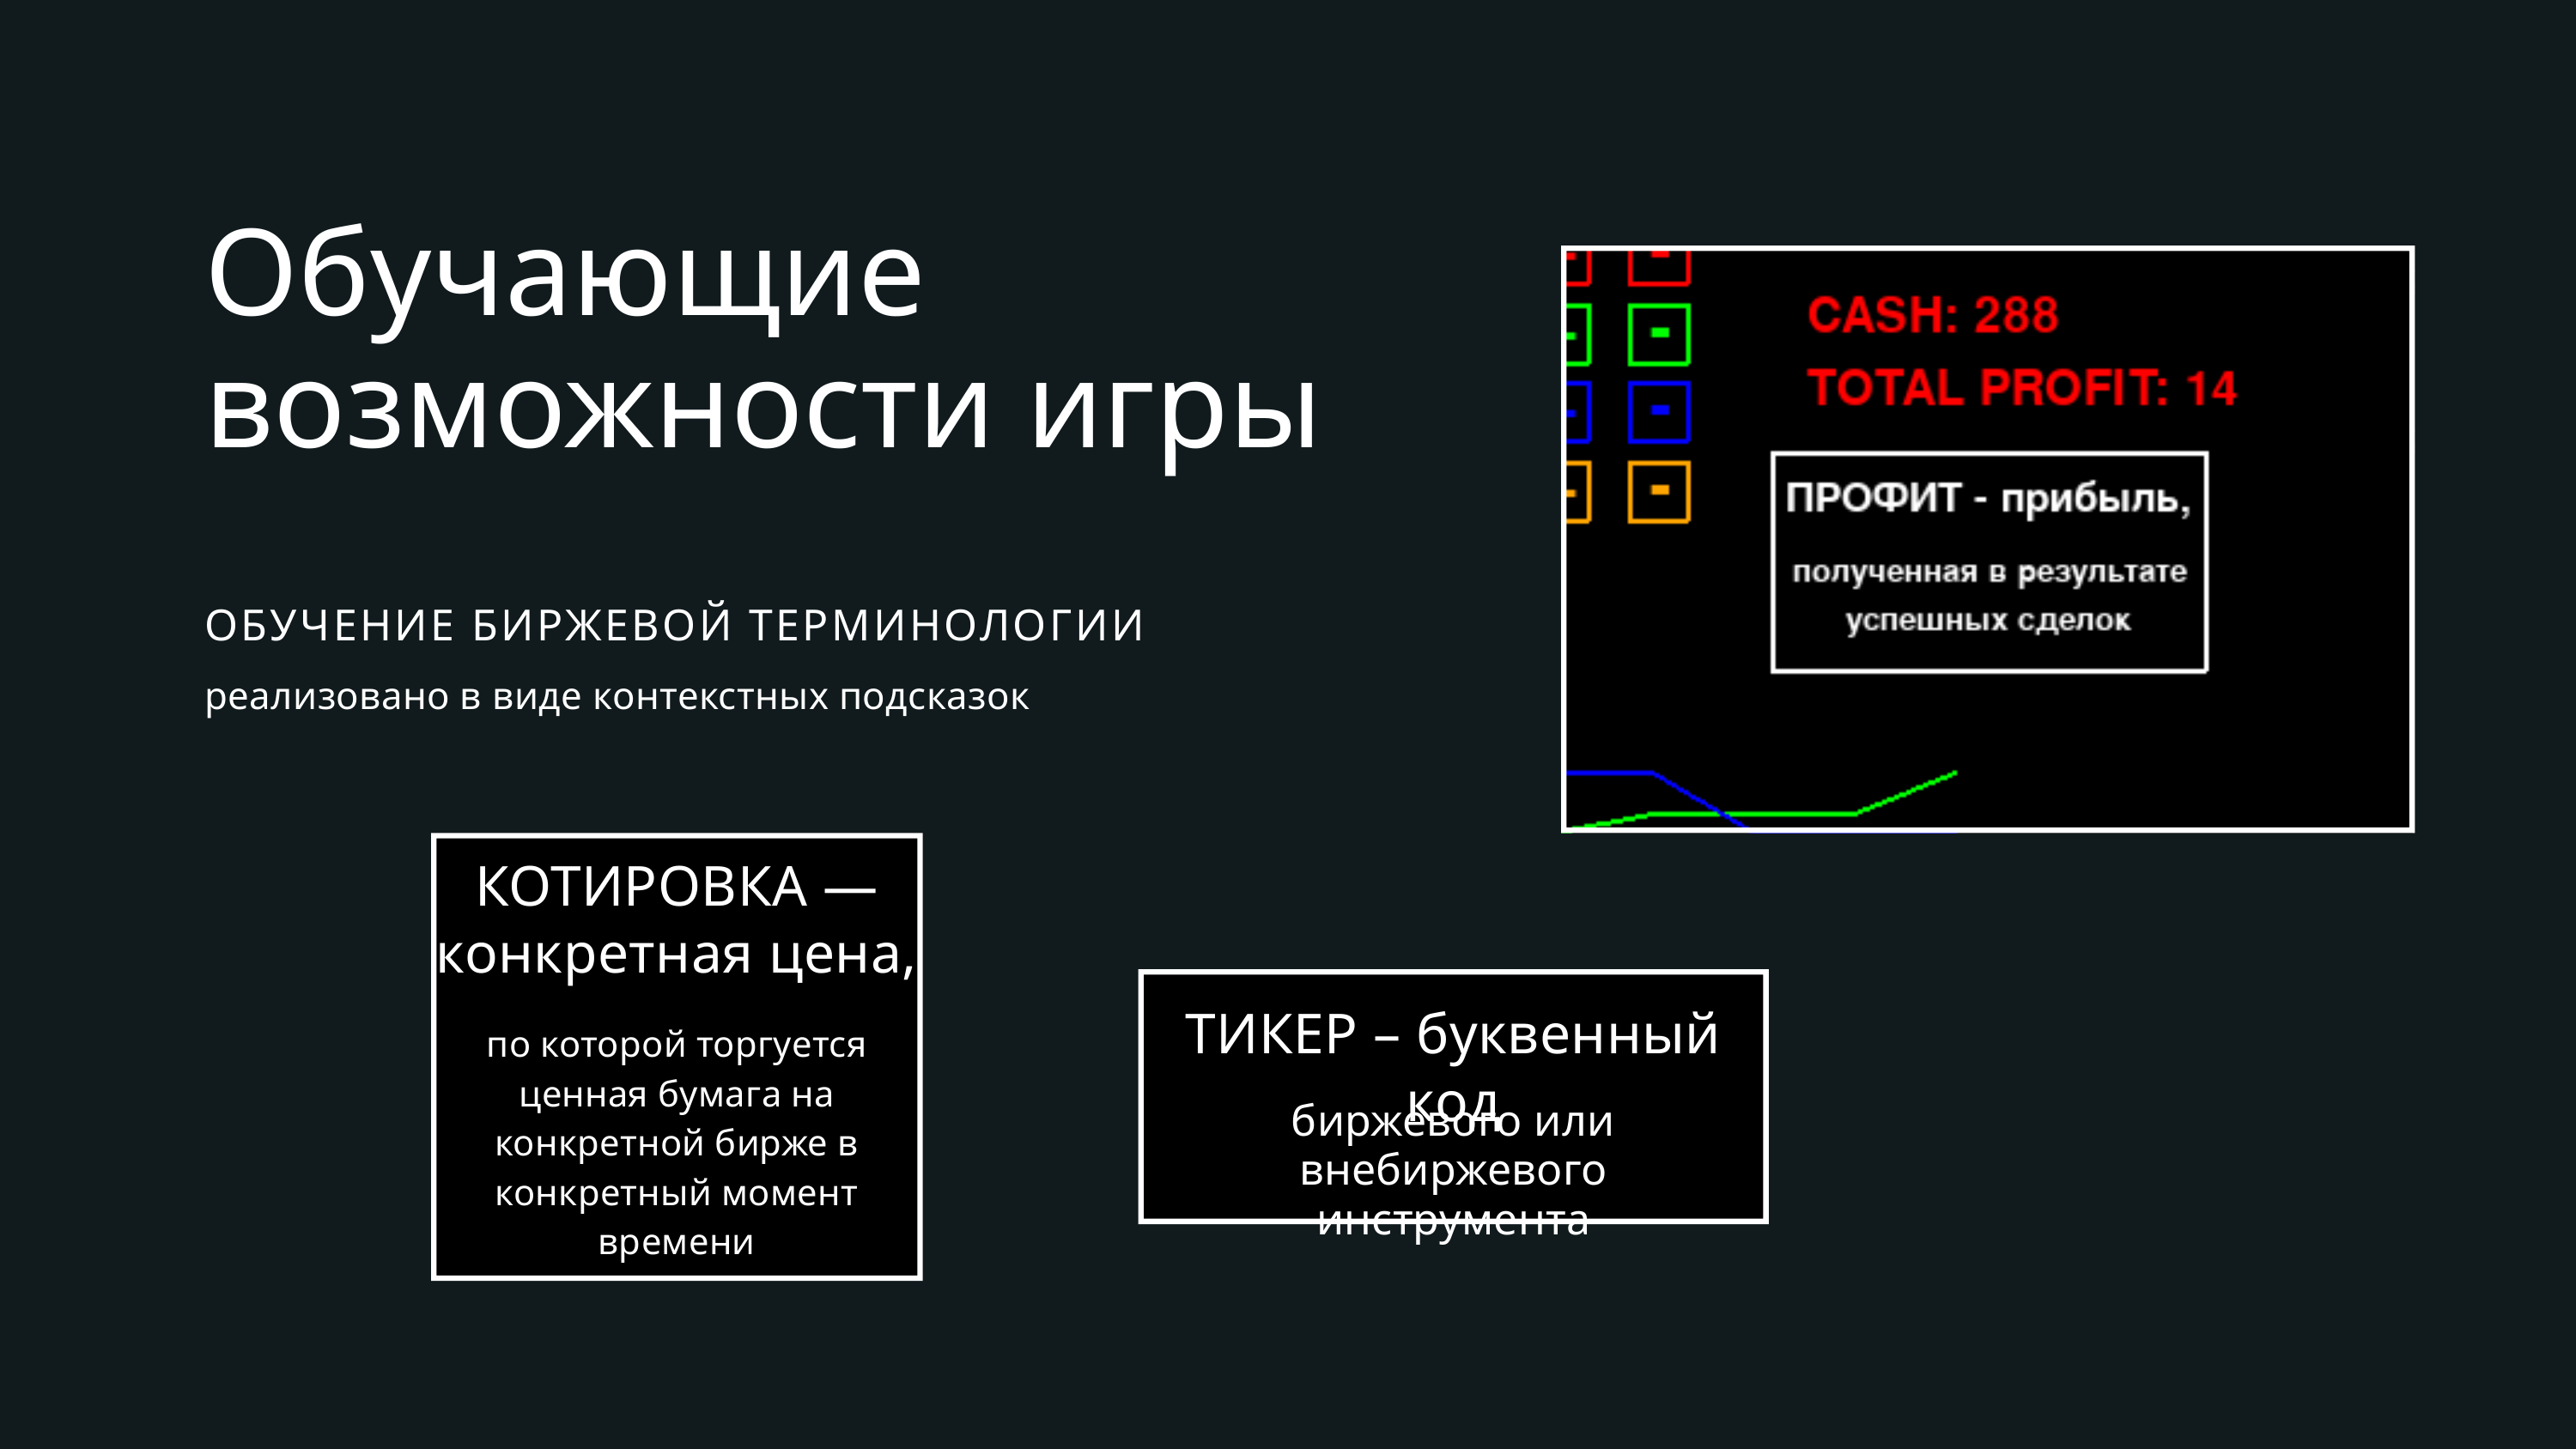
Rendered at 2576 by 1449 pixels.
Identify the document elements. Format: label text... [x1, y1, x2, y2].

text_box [1138, 968, 1769, 1225]
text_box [1560, 245, 2415, 834]
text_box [204, 592, 1333, 713]
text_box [430, 833, 923, 1282]
text_box Обучающие возможности игры [204, 207, 1507, 472]
